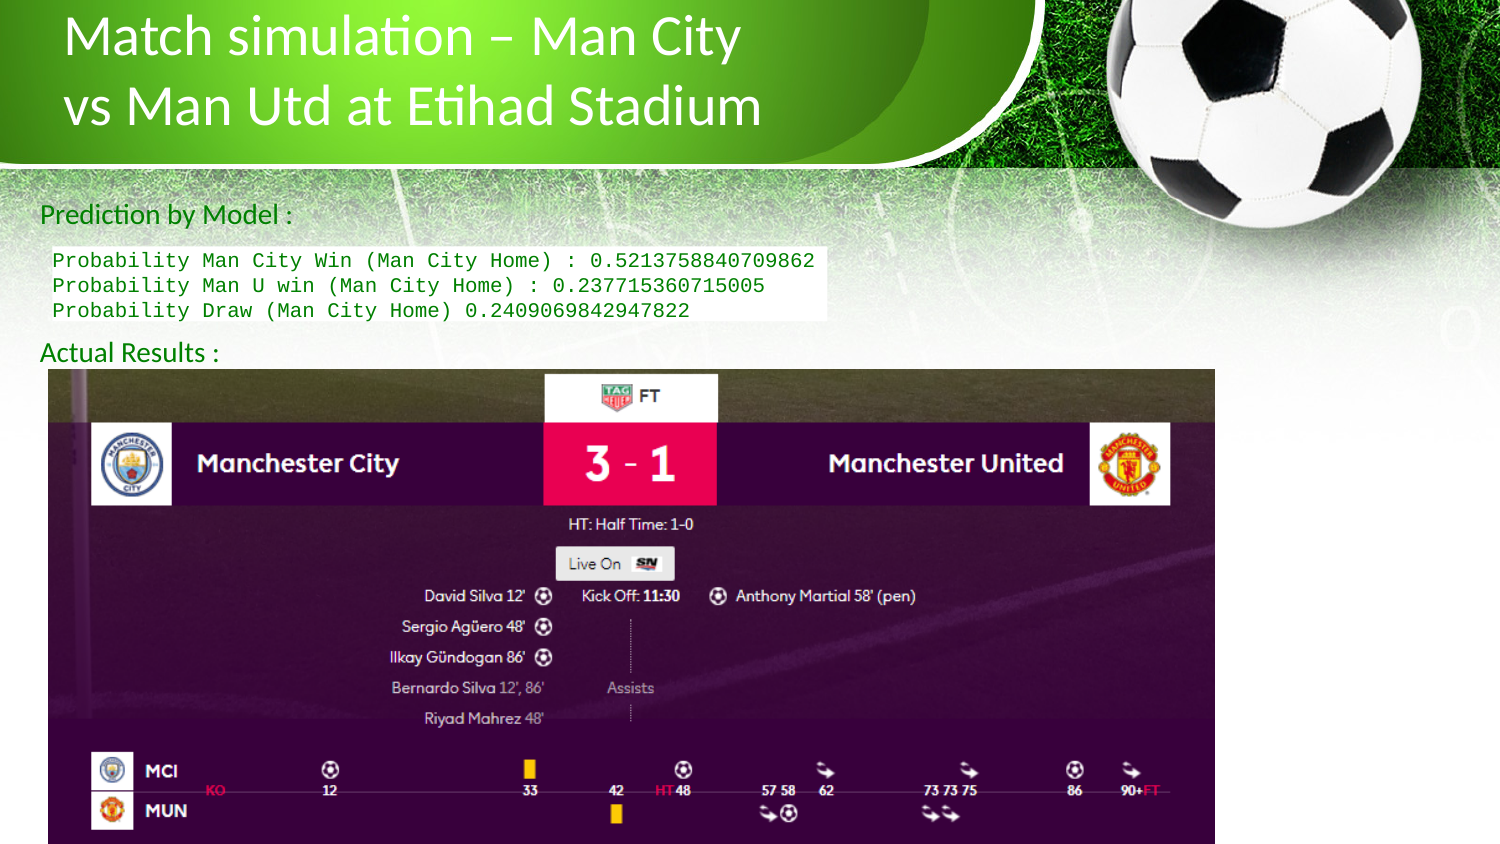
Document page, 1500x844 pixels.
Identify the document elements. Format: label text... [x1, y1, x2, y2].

text_box Actual Results : [25, 325, 235, 421]
text_box Match simulation – Man City vs Man Utd at Etihad Stadium [48, 0, 799, 145]
picture [0, 0, 1500, 844]
text_box Probability Man City Win (Man City Home) : 0.5213758840709862 Probability Man U win (Man City Home) : 0.237715360715005 Probability Draw (Man City Home) 0.2409069842947822 [52, 246, 828, 322]
text_box Prediction by Model : [25, 188, 309, 283]
